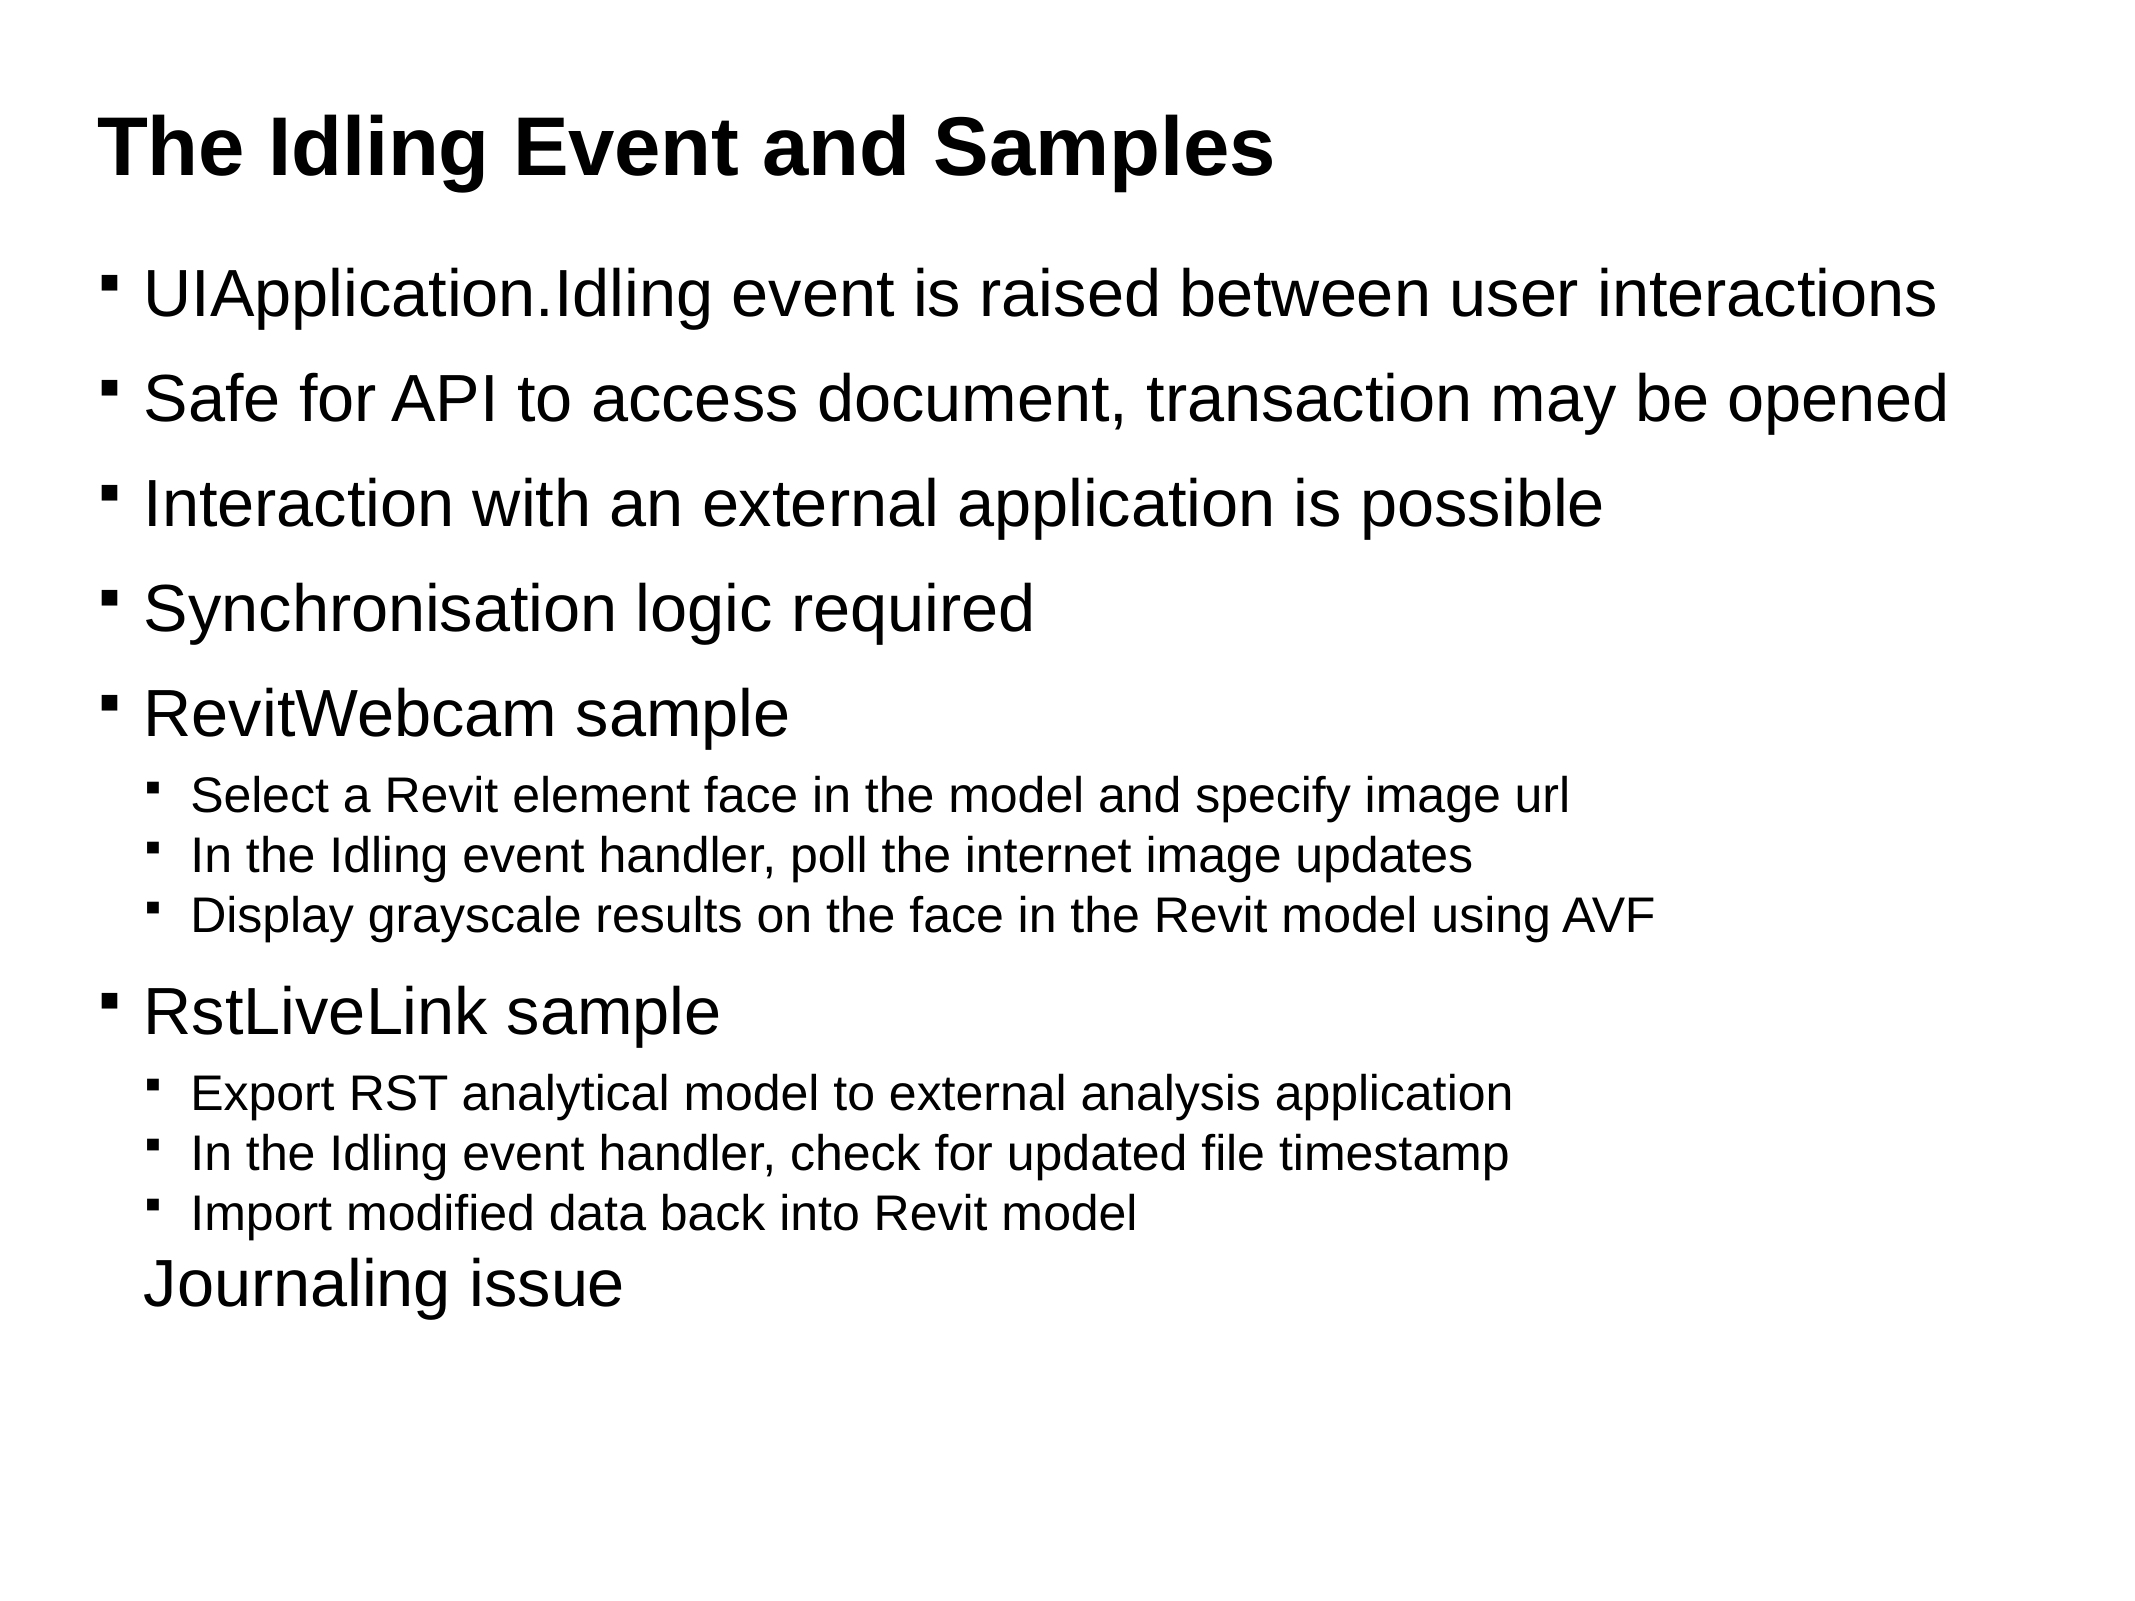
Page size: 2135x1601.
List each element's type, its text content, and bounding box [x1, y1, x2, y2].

list UIApplication.Idling event is raised between user interactions Safe for API to access document, transaction may be opened Interaction with an external application is possible Synchronisation logic required RevitWebcam sample Select a Revit element face in the model and specify image url In the Idling event handler, poll the internet image updates Display grayscale results on the face in the Revit model using AVF RstLiveLink sample Export RST analytical model to external analysis application In the Idling event handler, check for updated file timestamp Import modified data back into Revit model Journaling issue [96, 249, 2028, 1350]
title The Idling Event and Samples [96, 59, 2028, 226]
